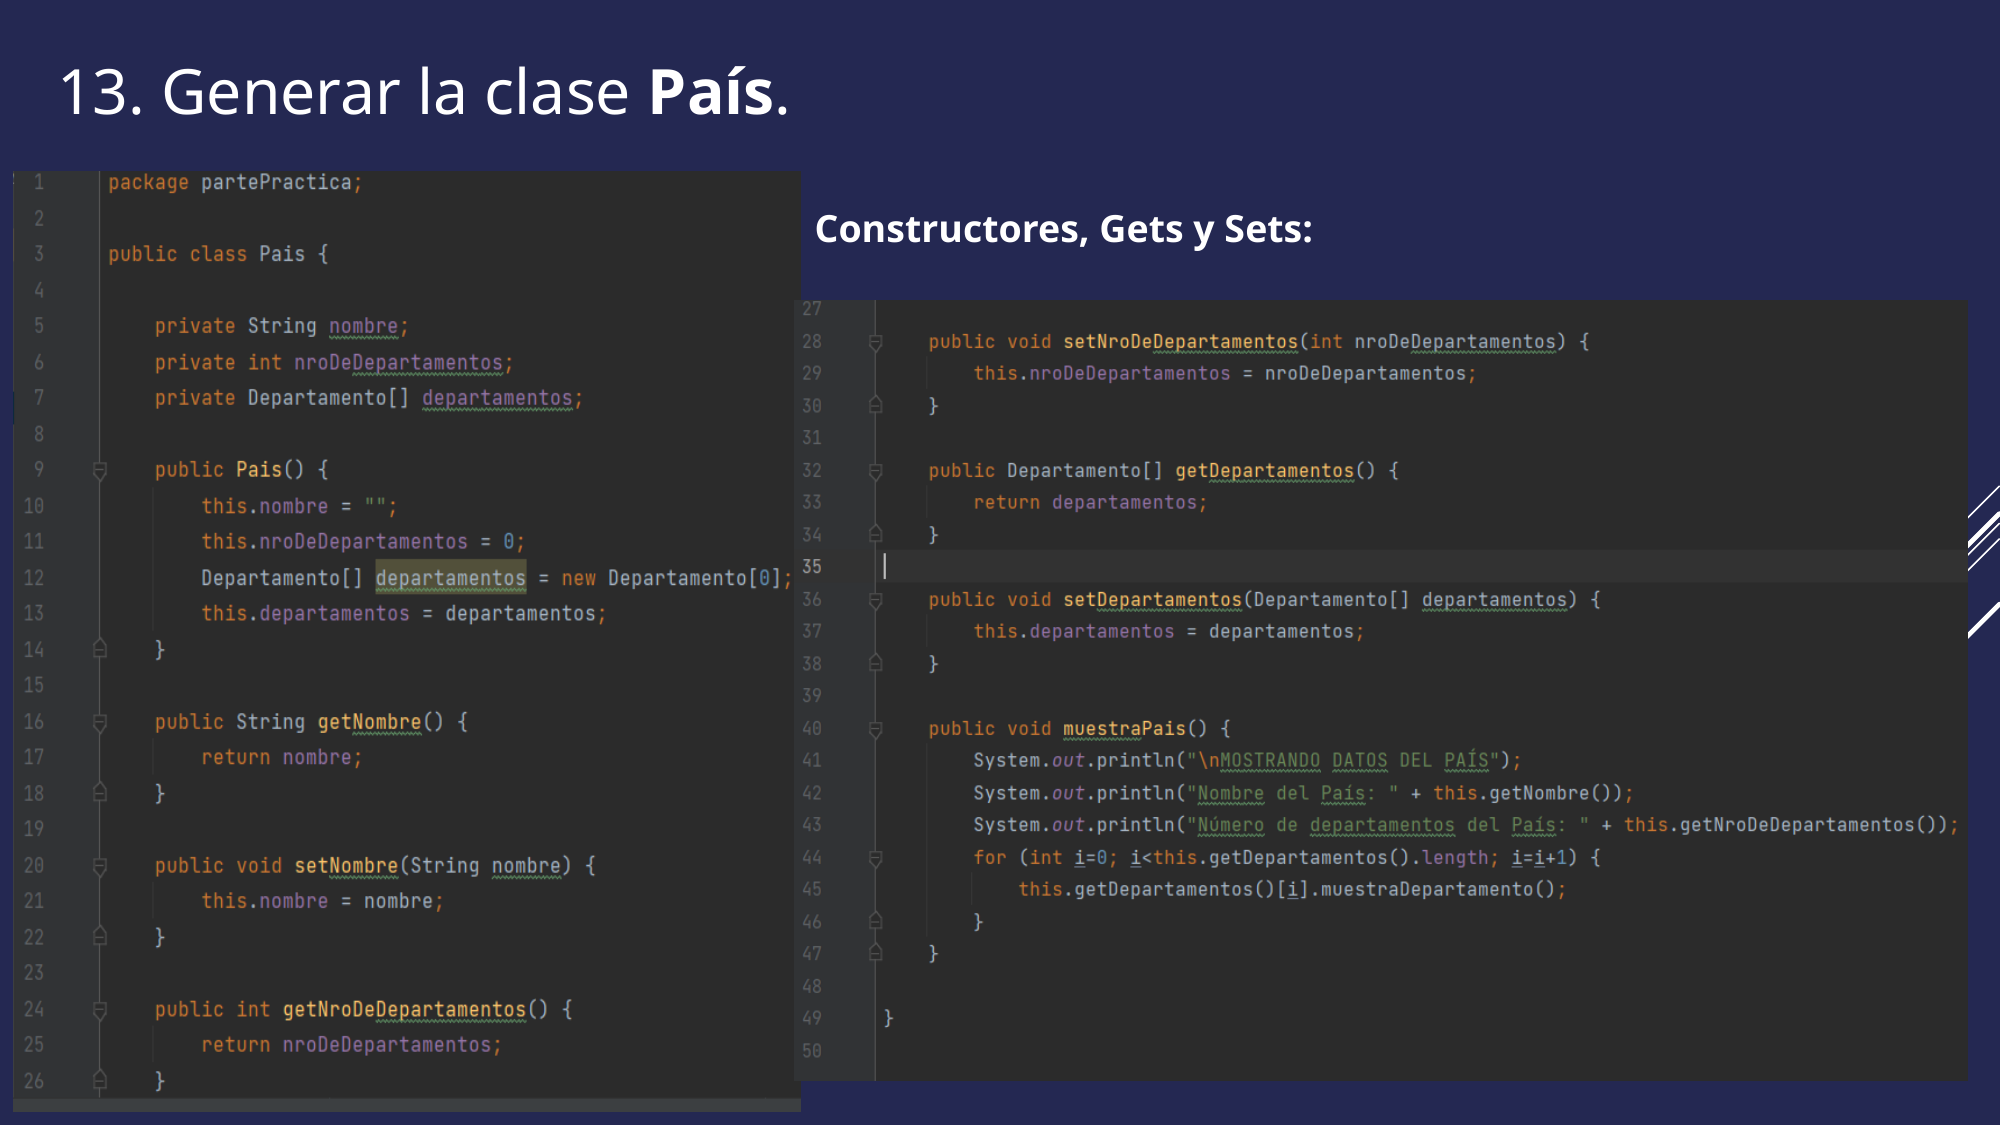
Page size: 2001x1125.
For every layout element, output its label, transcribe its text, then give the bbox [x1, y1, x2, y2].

text_box Constructores, Gets y Sets: [801, 197, 1339, 258]
text_box 13. Generar la clase País. [42, 44, 1650, 135]
picture [13, 171, 1968, 1113]
